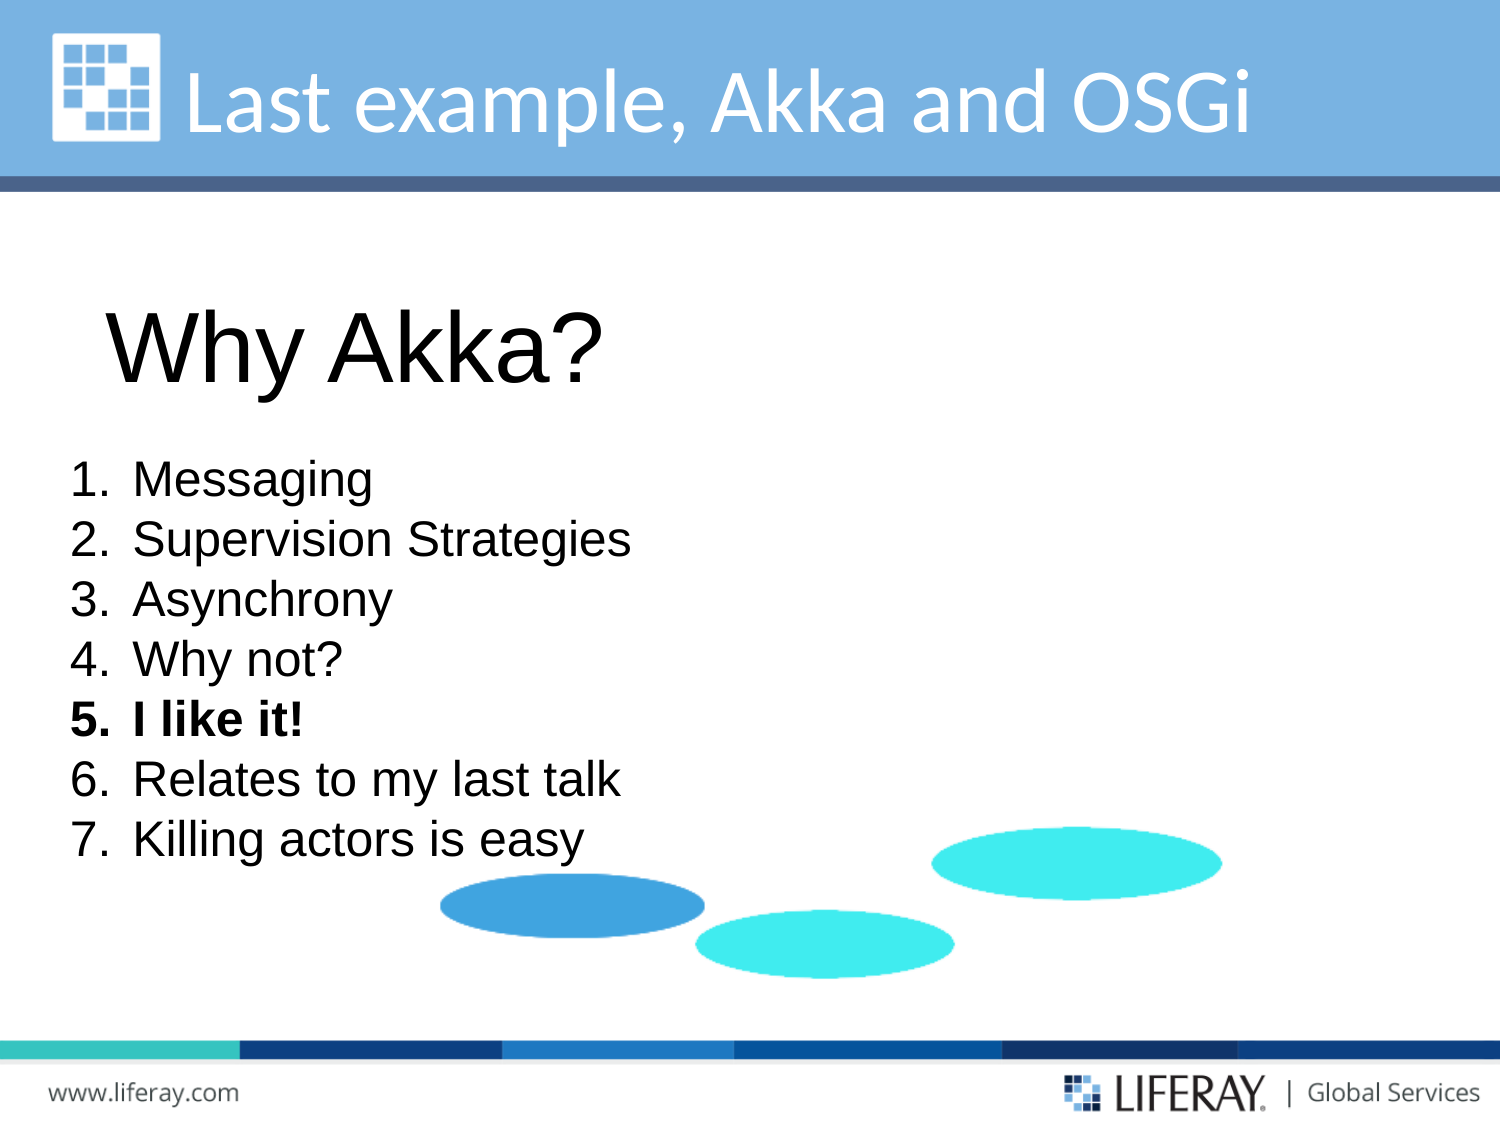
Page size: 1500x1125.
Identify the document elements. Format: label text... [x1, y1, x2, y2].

text_box Messaging Supervision Strategies Asynchrony Why not? I like it! Relates to my last talk Killing actors is easy [42, 431, 703, 992]
text_box Why Akka? [90, 267, 703, 431]
picture [0, 0, 1500, 1125]
title Last example, Akka and OSGi [169, 34, 1421, 157]
